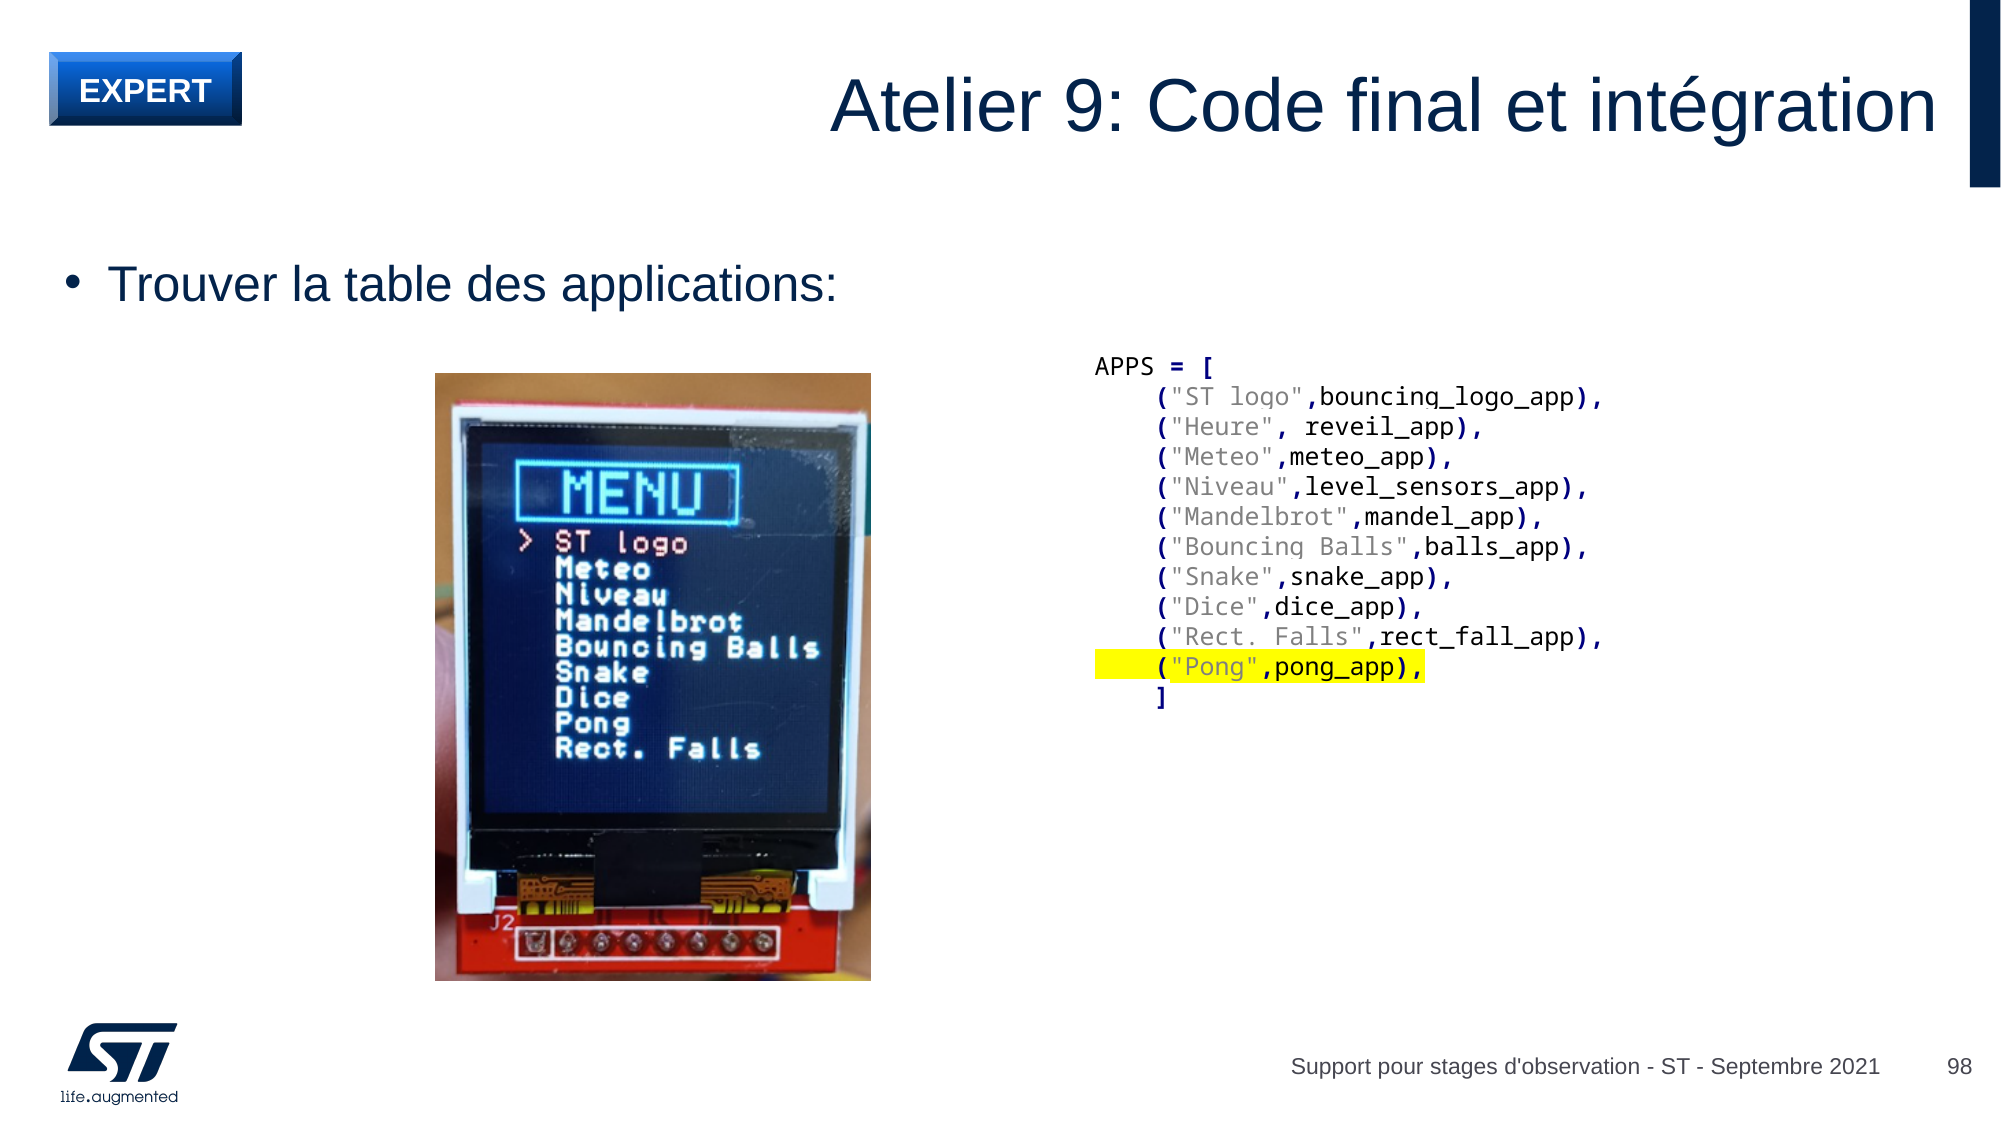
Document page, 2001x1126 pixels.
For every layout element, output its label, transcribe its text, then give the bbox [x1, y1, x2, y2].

text_box EXPERT [49, 51, 242, 126]
picture [37, 999, 201, 1126]
picture [435, 373, 871, 981]
slide_number 98 [1905, 1038, 1973, 1087]
text_box APPS = [ ("ST logo",bouncing_logo_app), ("Heure", reveil_app), ("Meteo",meteo_app), ("Niveau",level_sensors_app), ("Mandelbrot",mandel_app), ("Bouncing Balls",balls_app), ("Snake",snake_app), ("Dice",dice_app), ("Rect. Falls",rect_fall_app), ("Pong",pong_app), ] [1079, 343, 2001, 718]
list Trouver la table des applications: [49, 243, 1952, 1000]
title Atelier 9: Code final et intégration [49, 0, 1955, 215]
footer Support pour stages d'observation - ST - Septembre 2021 [996, 1038, 1896, 1087]
